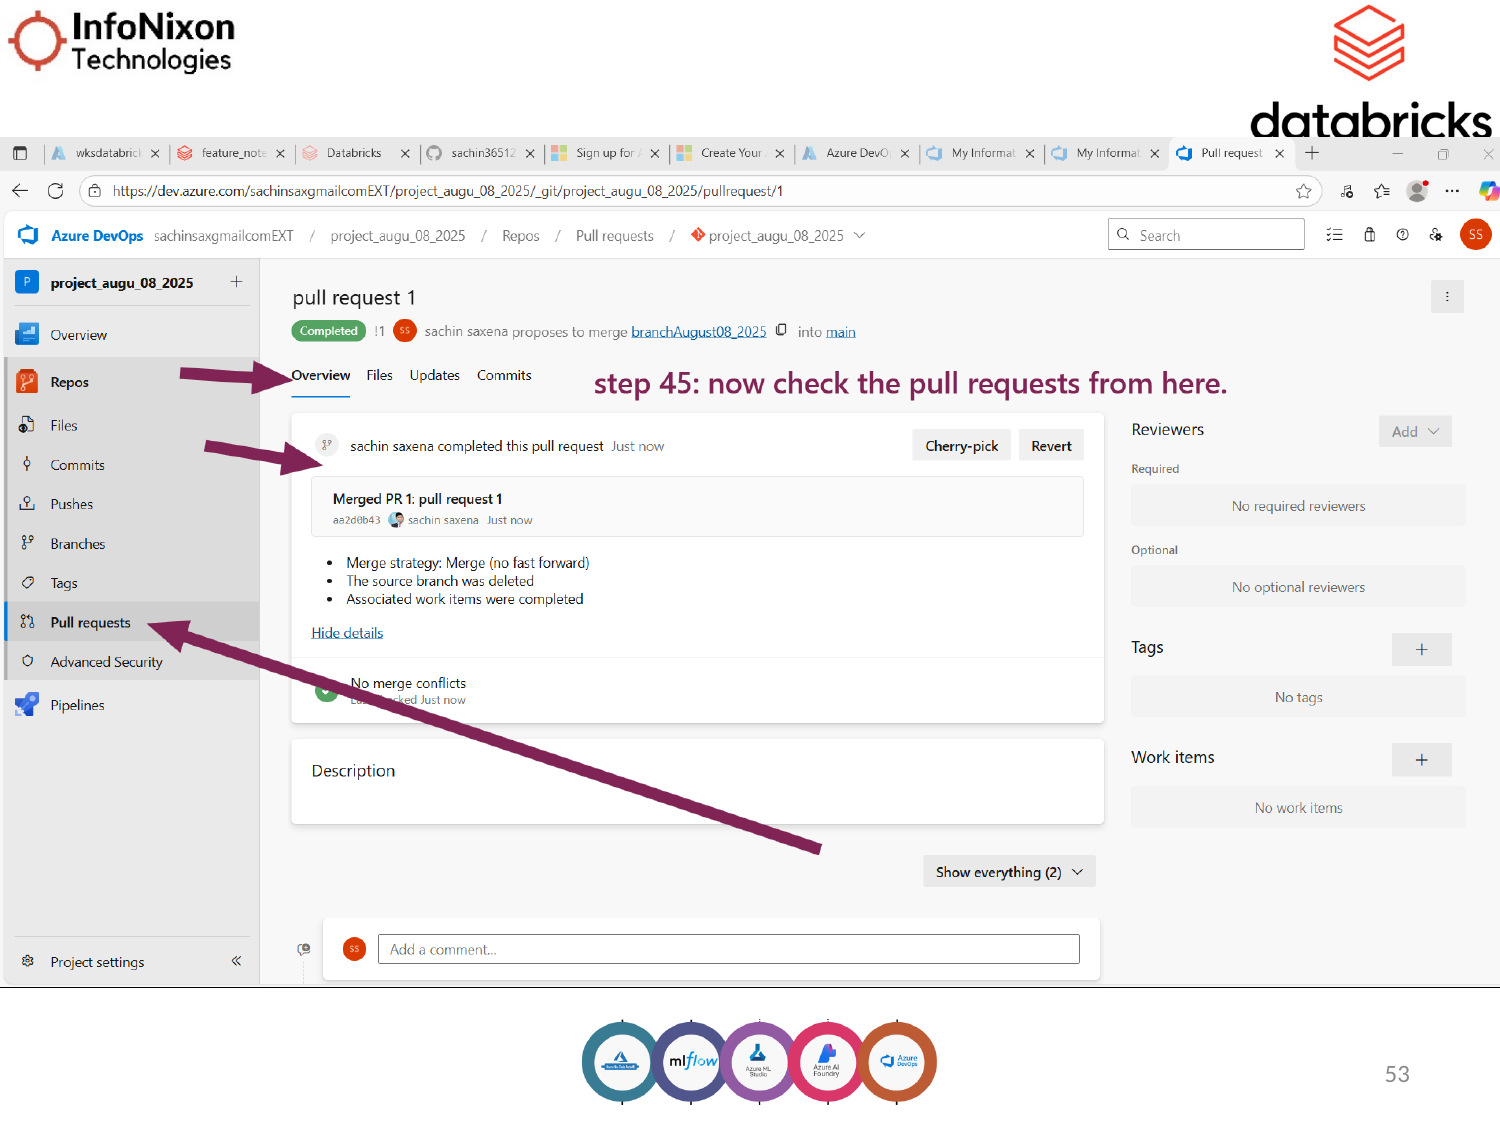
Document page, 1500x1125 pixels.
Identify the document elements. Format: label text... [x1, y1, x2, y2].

slide_number 53 [1074, 1042, 1425, 1103]
picture [0, 0, 245, 90]
picture [574, 1019, 943, 1106]
picture [0, 0, 1500, 988]
